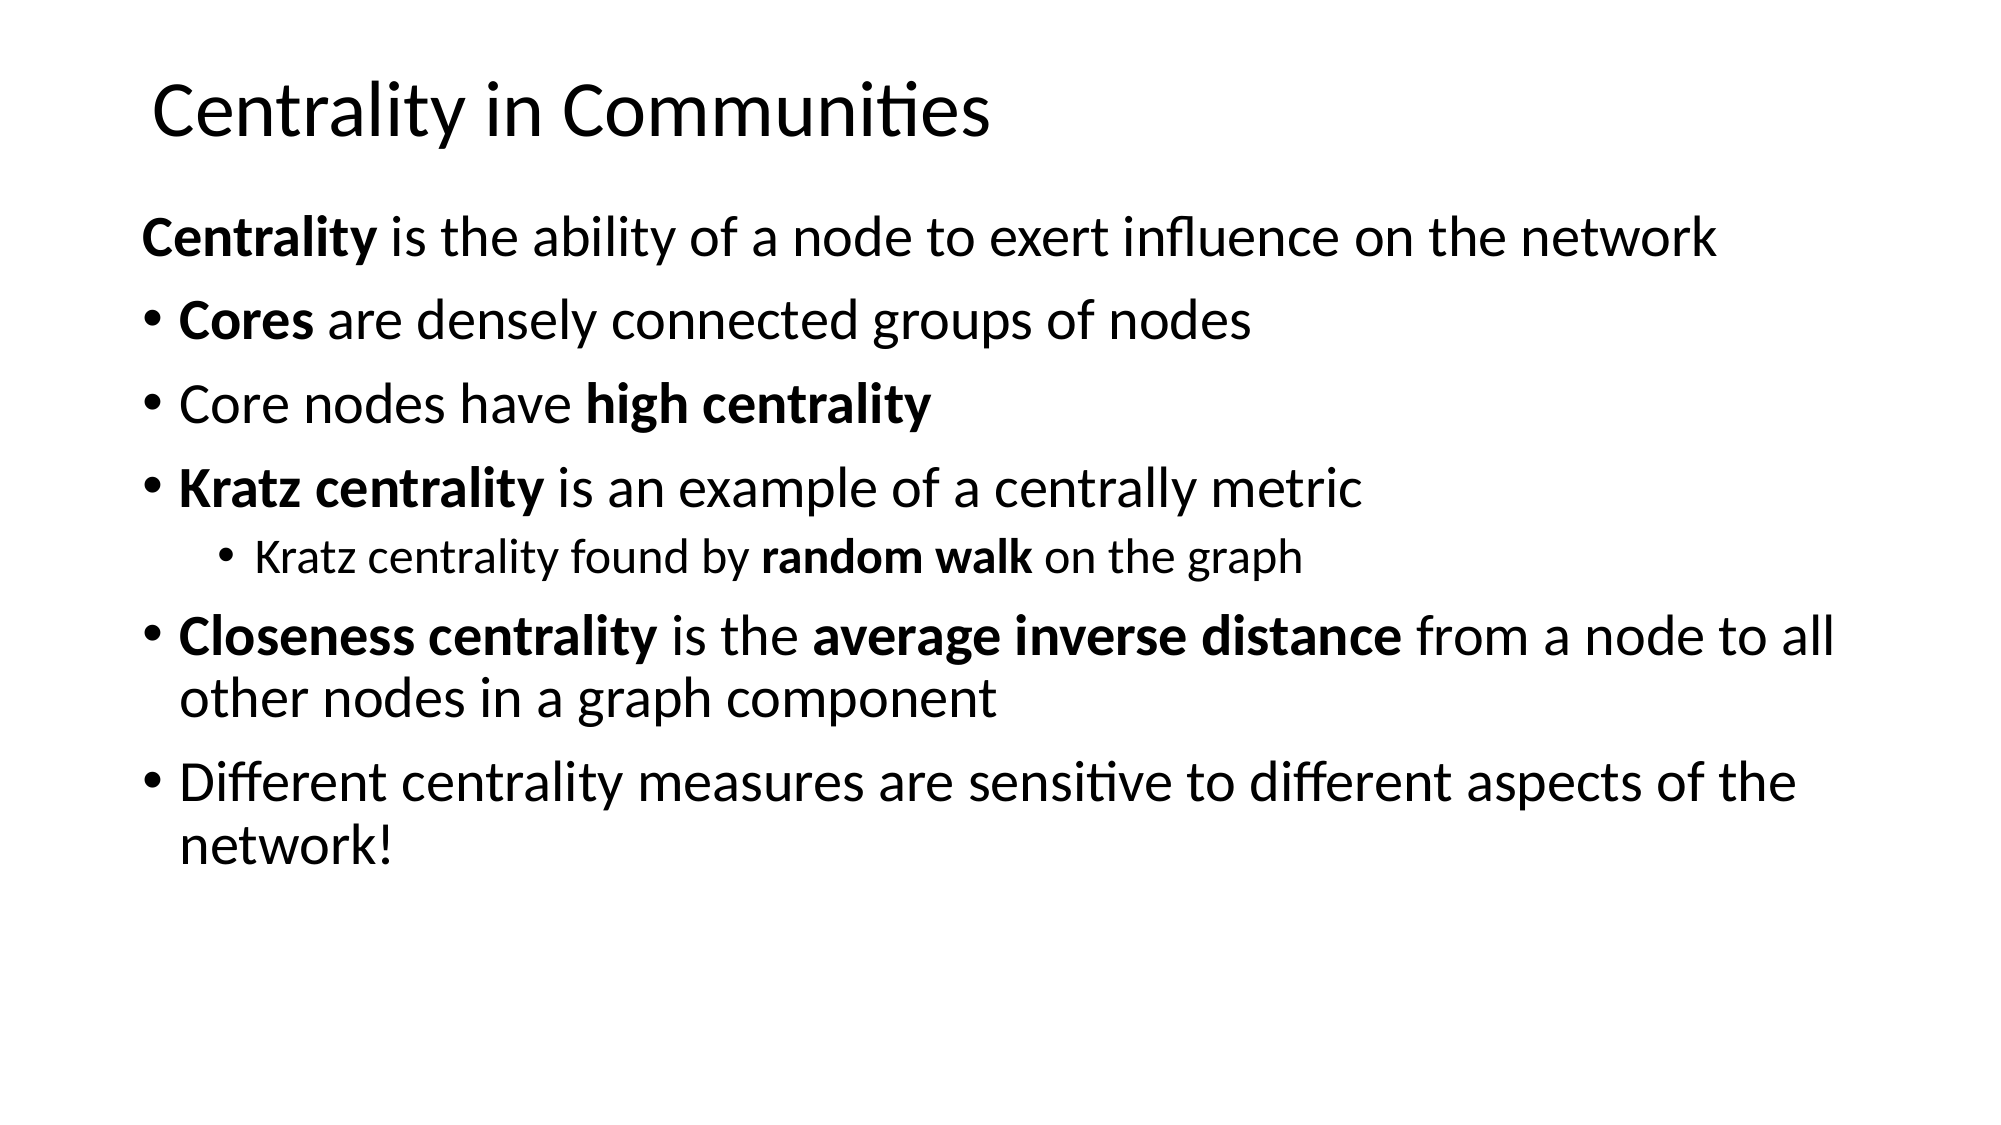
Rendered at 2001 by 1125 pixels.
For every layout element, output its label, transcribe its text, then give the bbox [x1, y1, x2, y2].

list Centrality is the ability of a node to exert influence on the network Cores are densely connected groups of nodes Core nodes have high centrality Kratz centrality is an example of a centrally metric Kratz centrality found by random walk on the graph Closeness centrality is the average inverse distance from a node to all other nodes in a graph component Different centrality measures are sensitive to different aspects of the network! [127, 198, 1853, 1092]
title Centrality in Communities [137, 59, 1863, 162]
